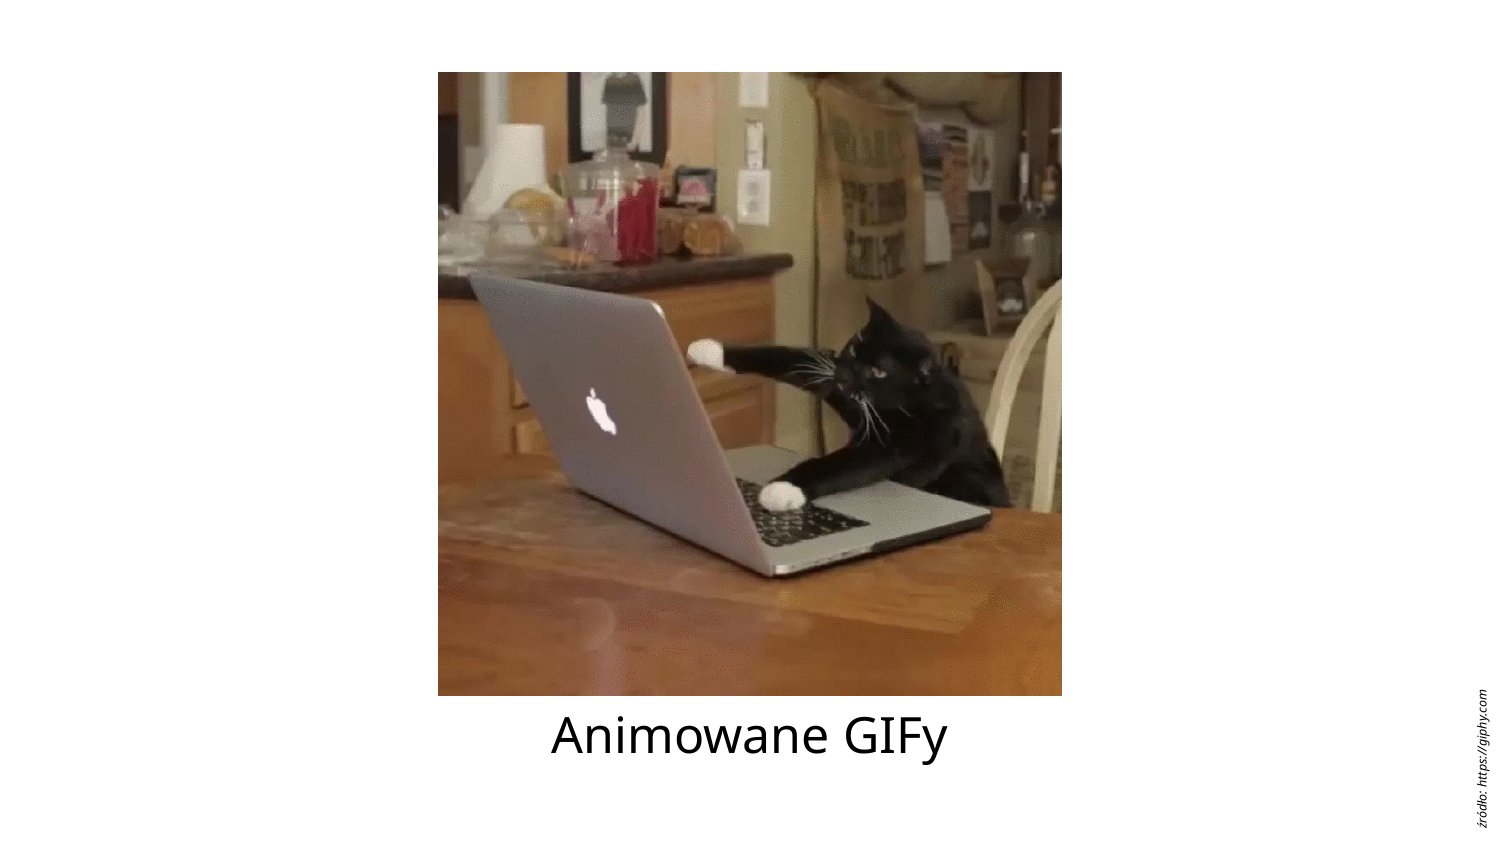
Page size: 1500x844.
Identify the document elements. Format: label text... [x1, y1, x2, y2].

picture [438, 72, 1062, 696]
list Animowane GIFy [118, 695, 1382, 771]
text_box źródło: https://giphy.com [1459, 558, 1500, 844]
